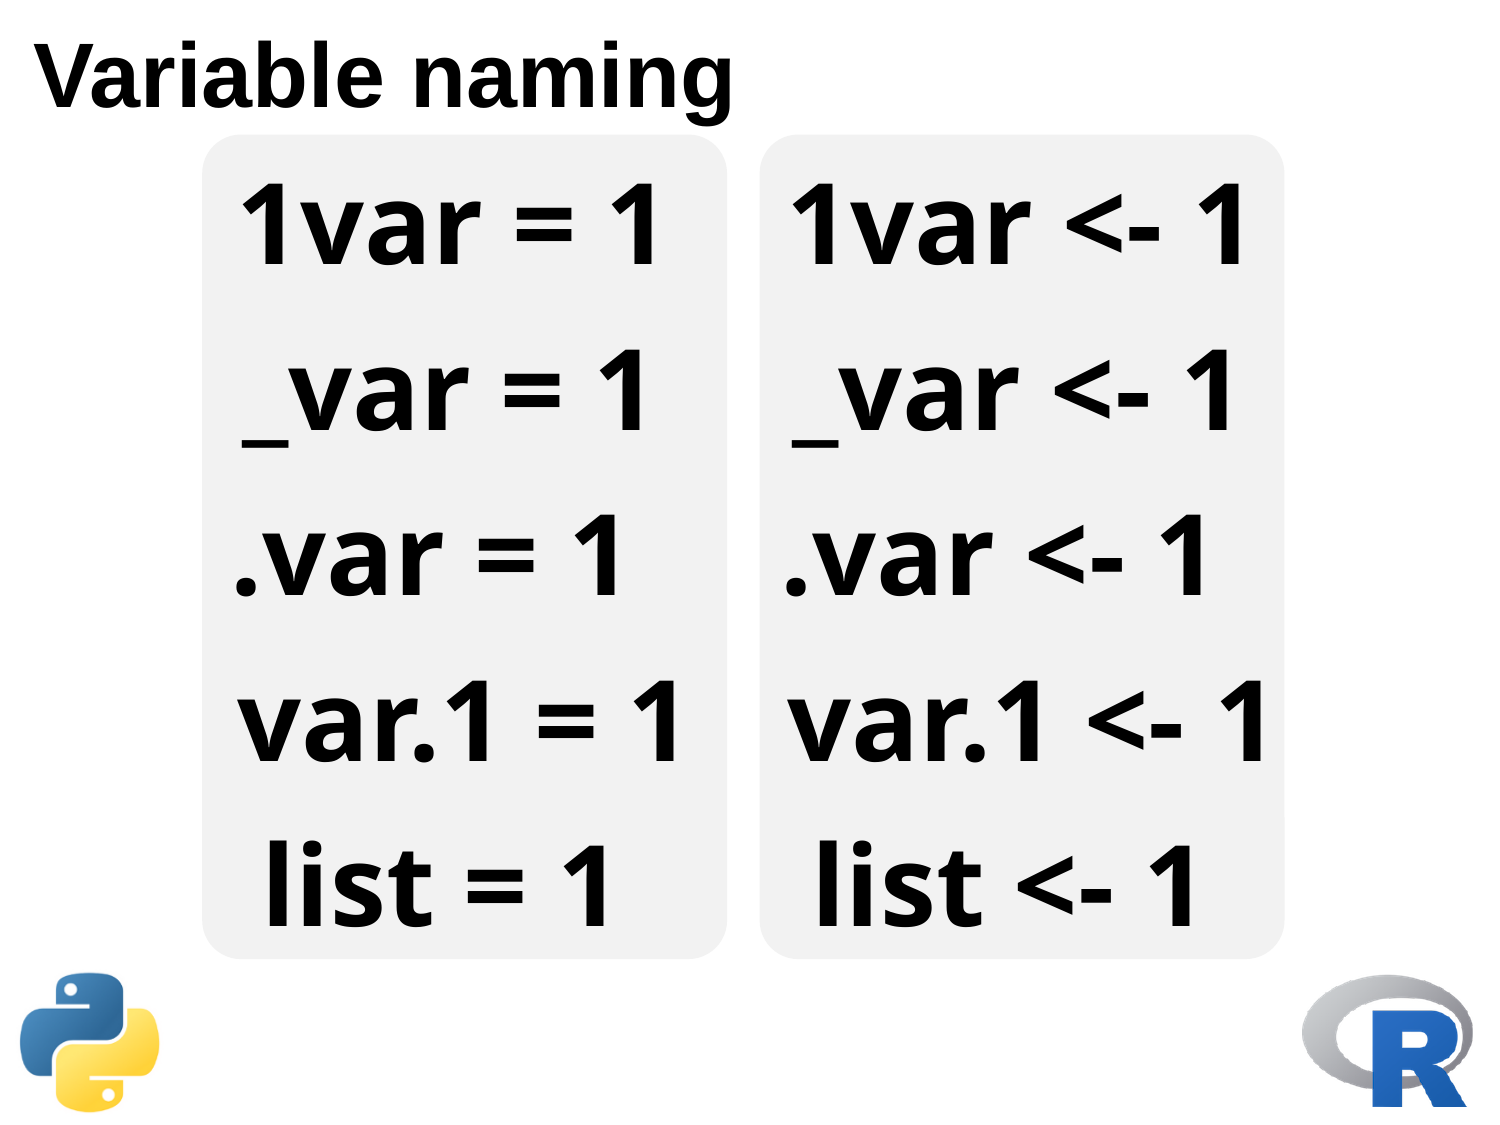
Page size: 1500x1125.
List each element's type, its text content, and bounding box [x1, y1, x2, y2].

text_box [759, 134, 1287, 960]
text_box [202, 134, 728, 960]
picture [1302, 974, 1473, 1107]
picture [1, 954, 186, 1124]
text_box Variable naming [18, 8, 753, 133]
